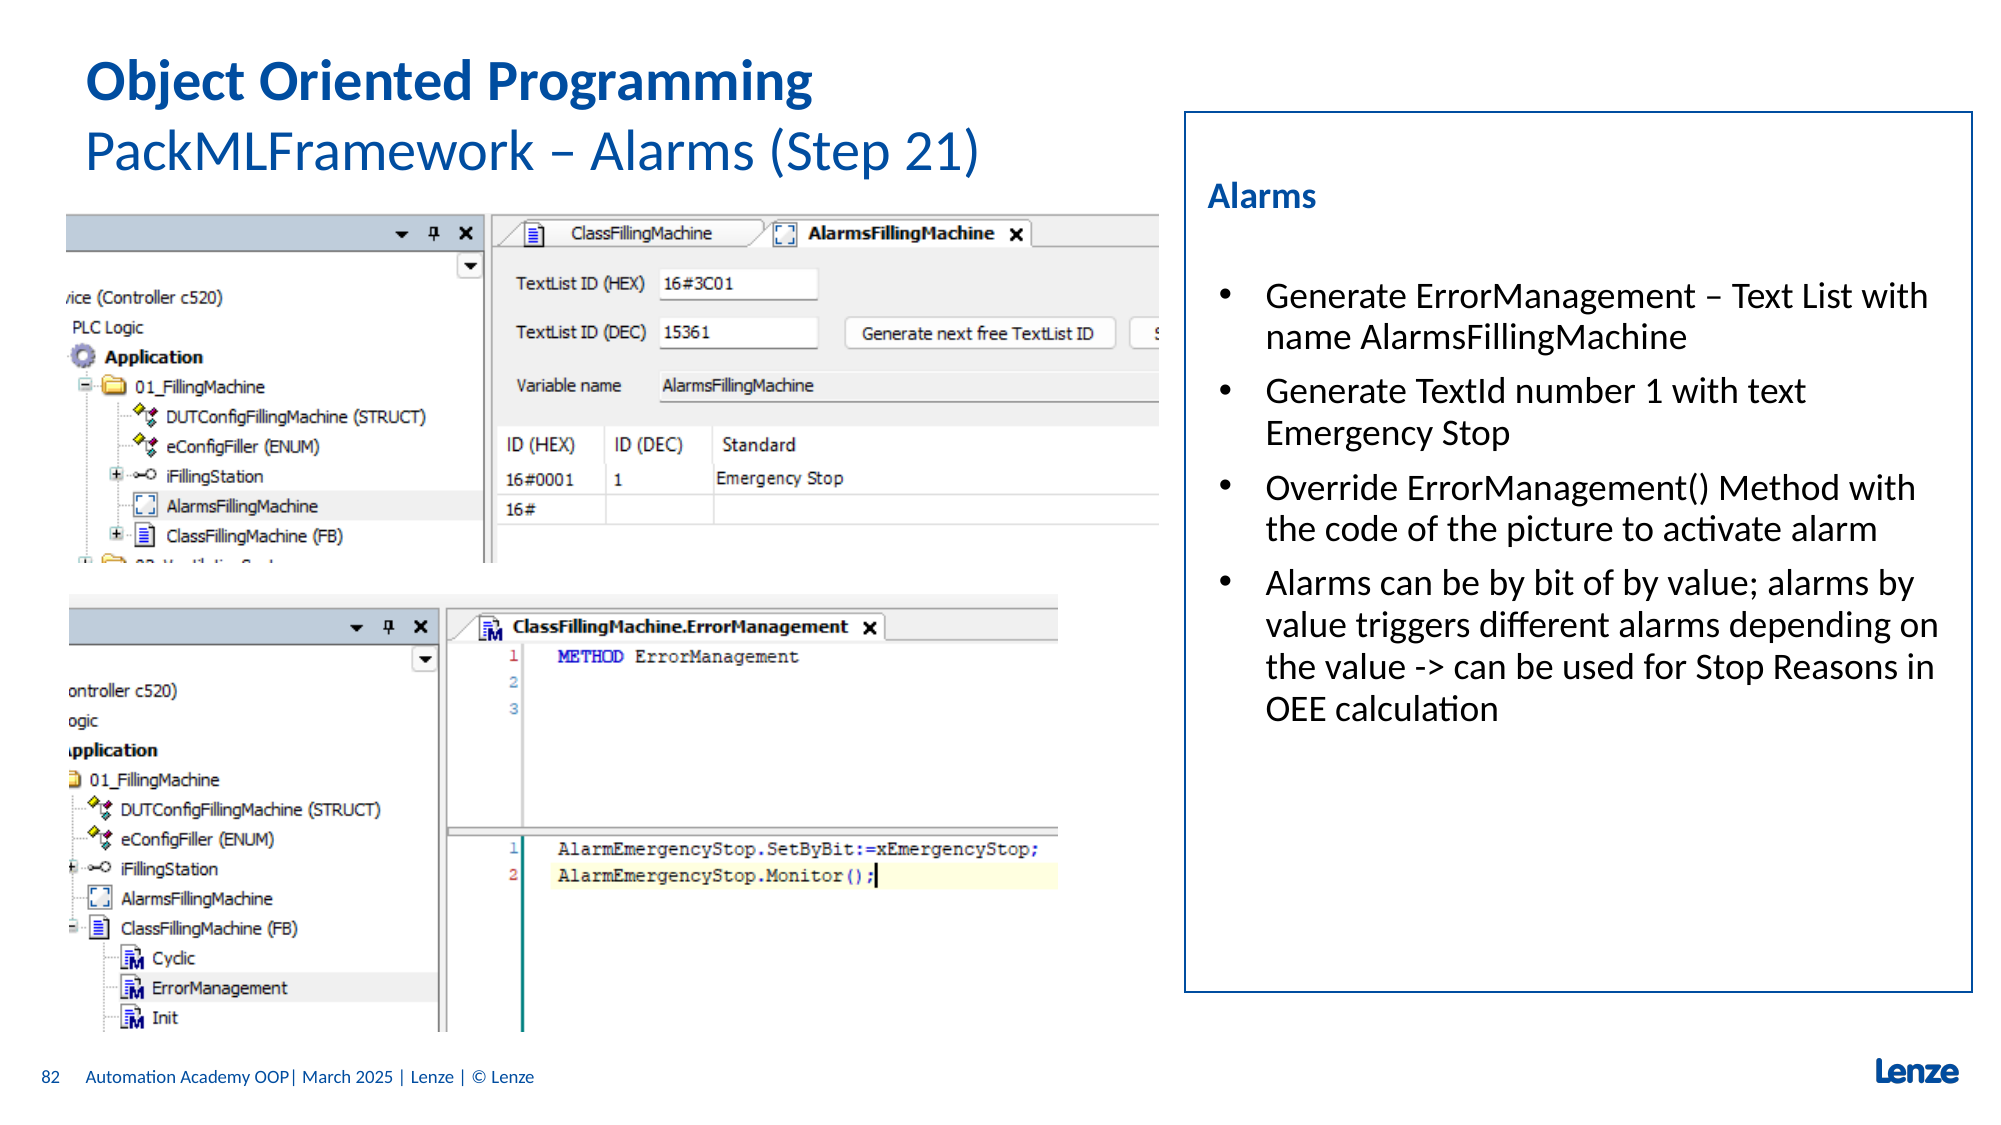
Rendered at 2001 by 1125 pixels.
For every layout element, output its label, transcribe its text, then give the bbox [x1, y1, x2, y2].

picture [1851, 1033, 1984, 1108]
list Object Oriented Programming [84, 34, 1249, 113]
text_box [1184, 112, 1973, 992]
picture [69, 594, 1058, 1032]
slide_number 82 [0, 1027, 61, 1088]
title PackMLFramework – Alarms (Step 21) [85, 113, 1140, 183]
footer Automation Academy OOP| March 2025 | Lenze | © Lenze [85, 1032, 834, 1088]
picture [66, 213, 1159, 563]
